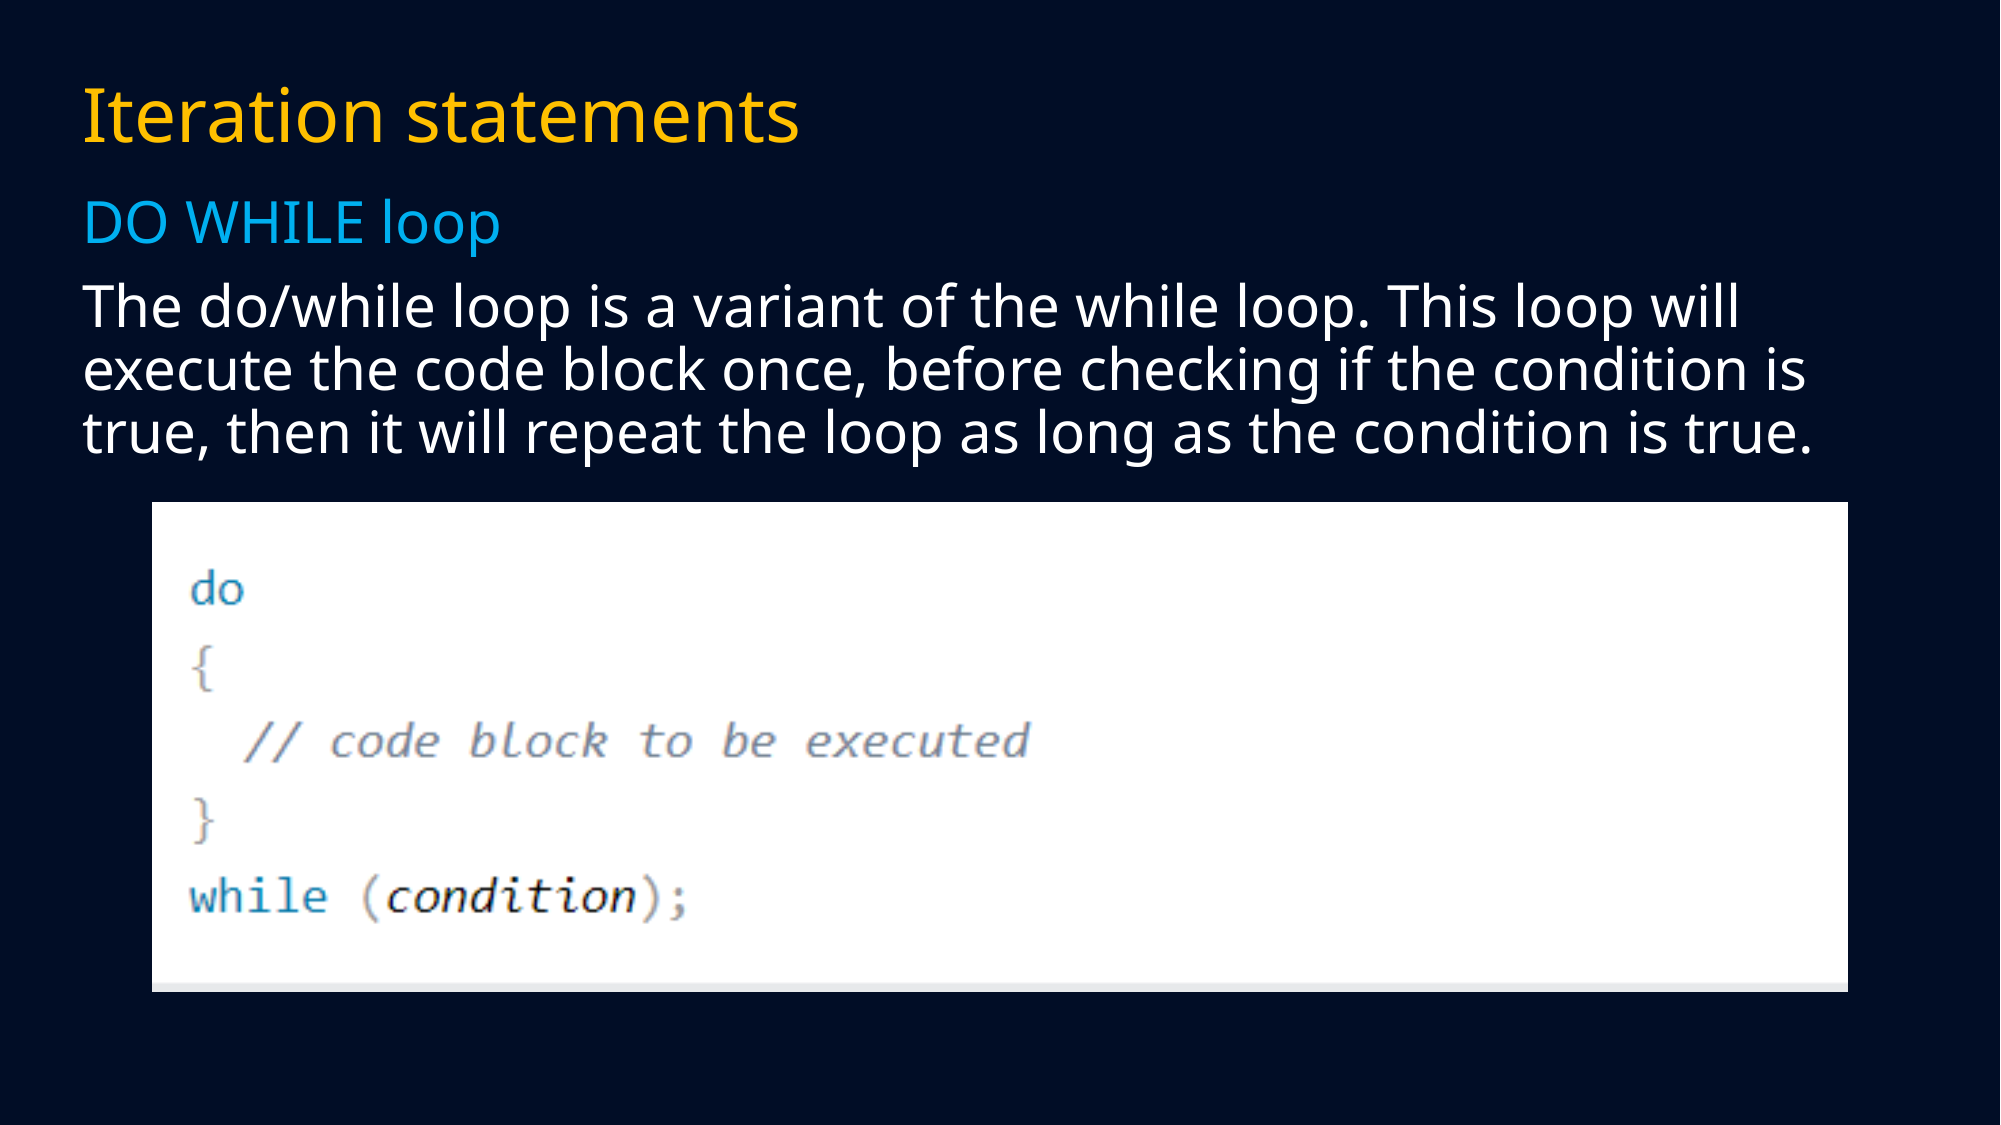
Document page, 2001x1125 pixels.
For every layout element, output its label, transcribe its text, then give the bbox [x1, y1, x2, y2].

list DO WHILE loop The do/while loop is a variant of the while loop. This loop will execute the code block once, before checking if the condition is true, then it will repeat the loop as long as the condition is true. [67, 228, 1926, 524]
title Iteration statements [67, 9, 1926, 228]
picture [152, 502, 1848, 992]
